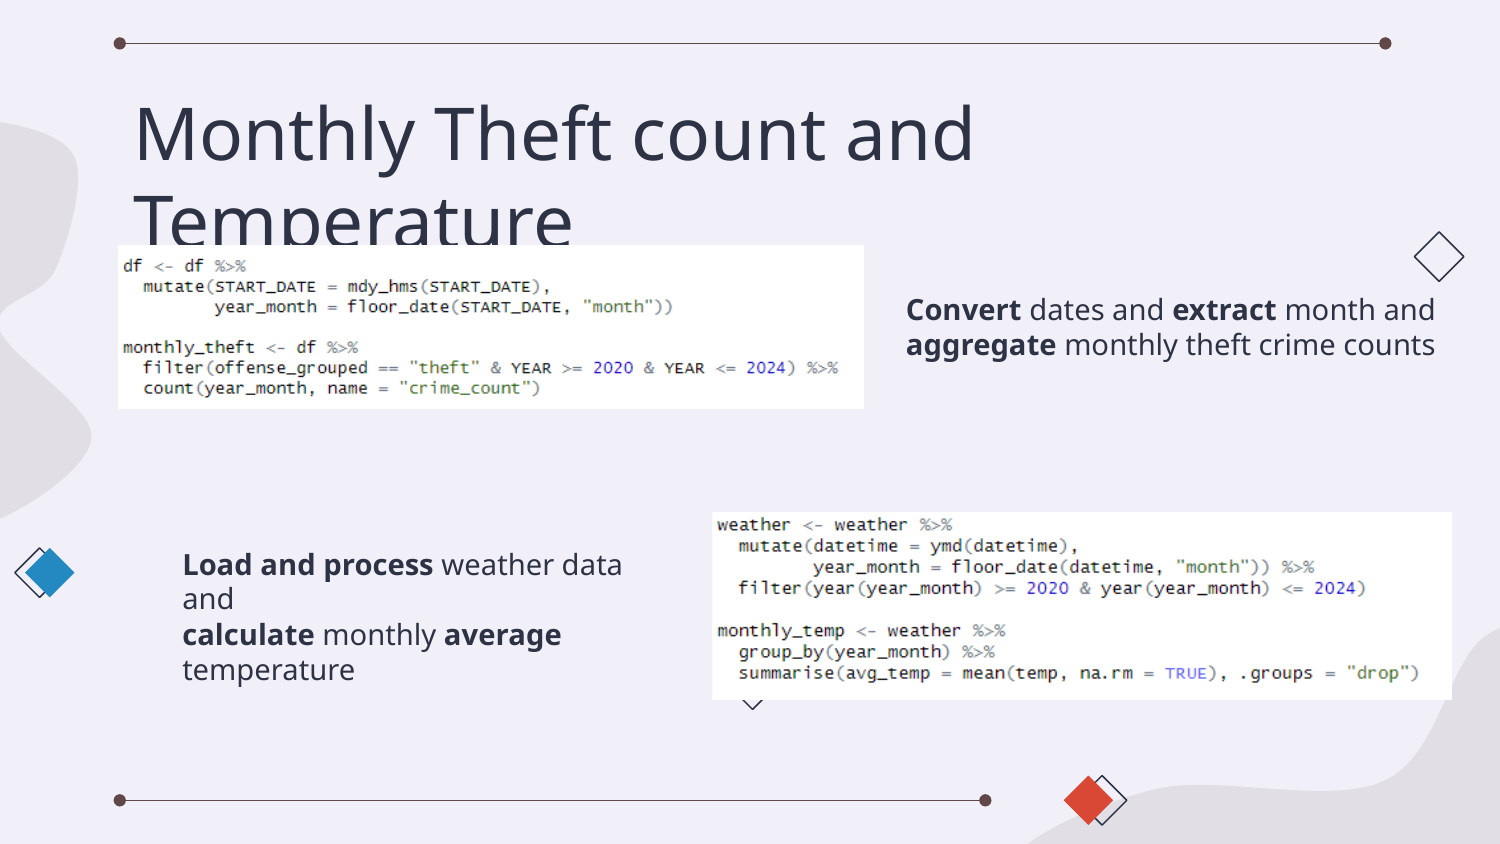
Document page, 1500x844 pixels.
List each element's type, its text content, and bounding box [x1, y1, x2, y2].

text_box Convert dates and extract month and aggregate monthly theft crime counts [890, 276, 1479, 411]
picture [711, 511, 1452, 701]
title Monthly Theft count and Temperature [118, 72, 1382, 167]
text_box Load and process weather data and calculate monthly average temperature [167, 530, 682, 682]
picture [117, 245, 864, 410]
